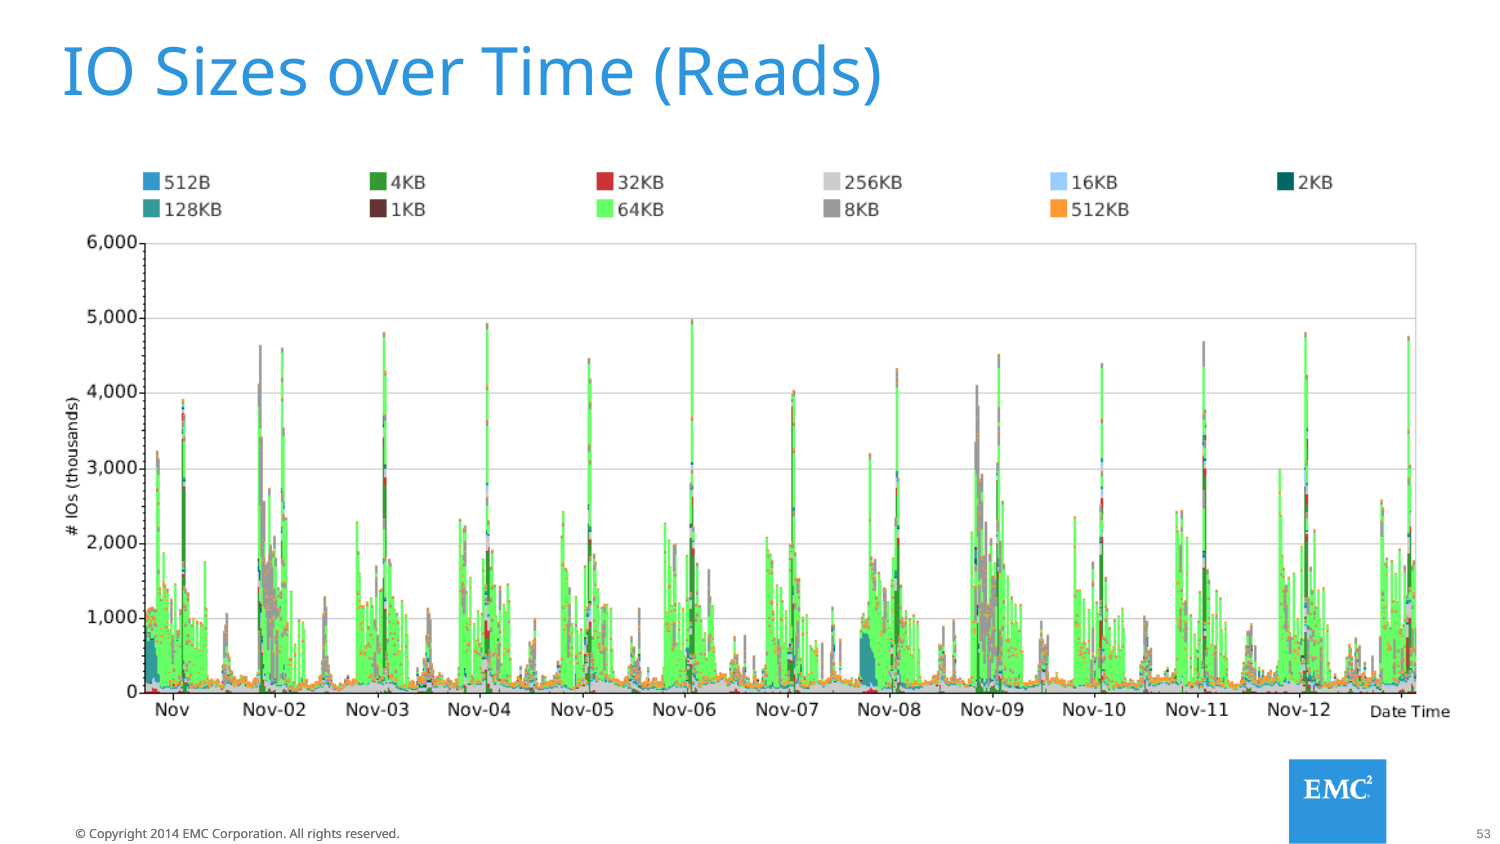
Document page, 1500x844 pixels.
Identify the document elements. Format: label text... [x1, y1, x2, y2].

picture [1303, 775, 1372, 799]
title IO Sizes over Time (Reads) [62, 37, 1450, 113]
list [62, 162, 1451, 726]
